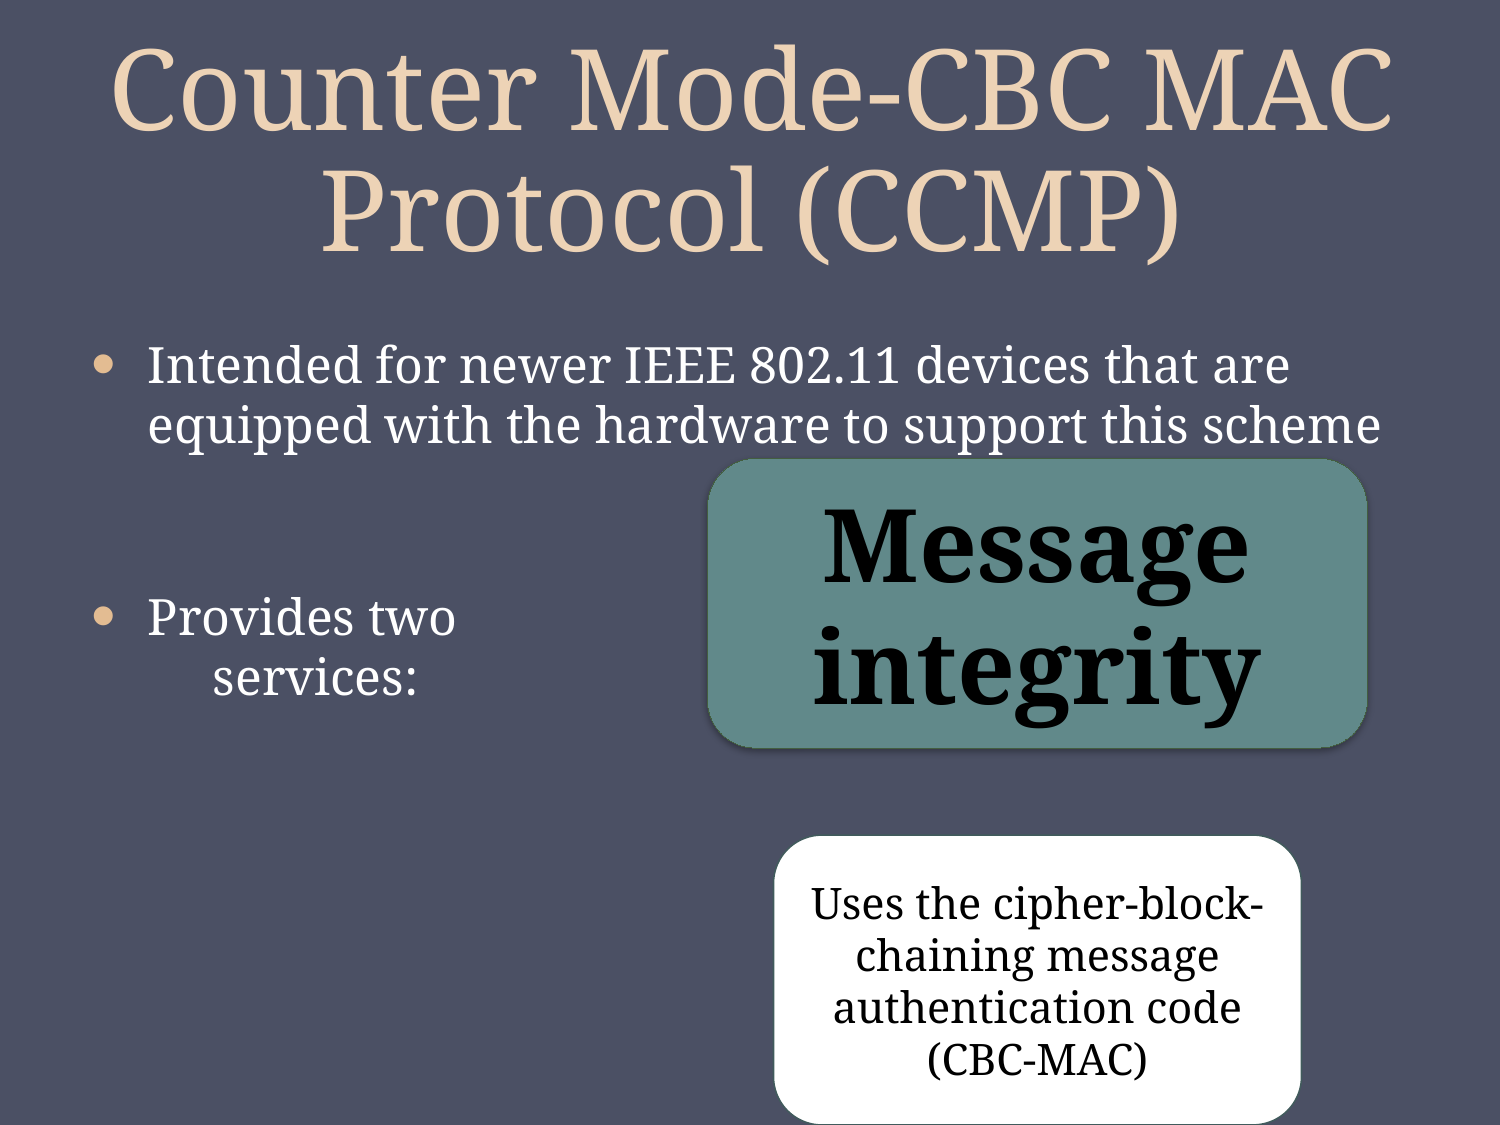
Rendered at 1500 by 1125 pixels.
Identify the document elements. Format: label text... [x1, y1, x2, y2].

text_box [624, 458, 1451, 1125]
title Counter Mode-CBC MAC Protocol (CCMP) [76, 19, 1427, 282]
list Intended for newer IEEE 802.11 devices that are equipped with the hardware to support this scheme Provides two services: [76, 326, 1427, 1069]
